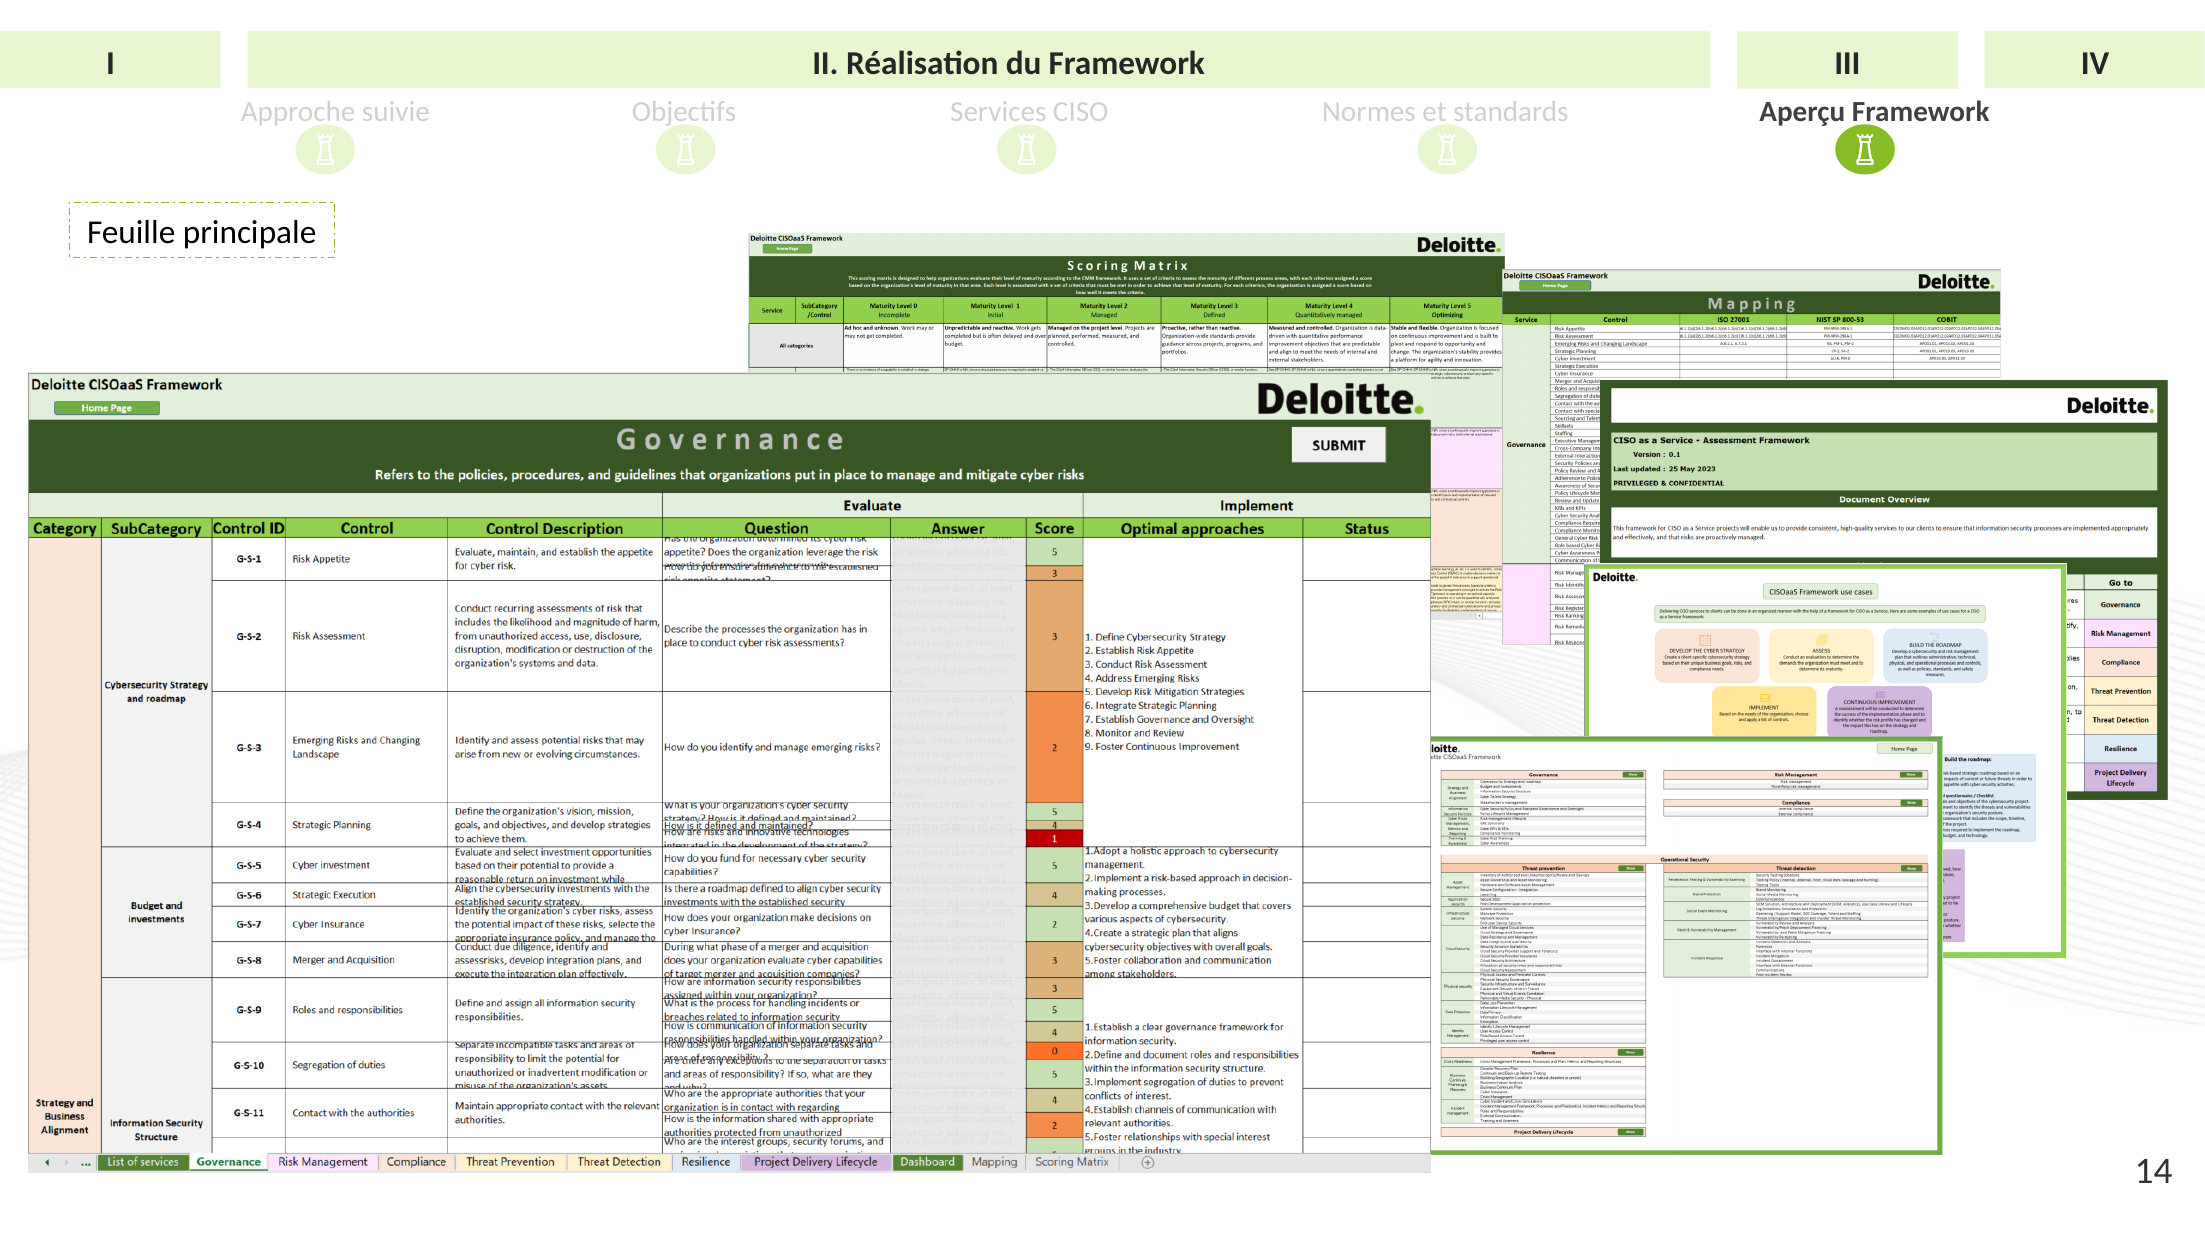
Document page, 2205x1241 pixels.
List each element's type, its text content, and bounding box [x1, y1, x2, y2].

text_box I [0, 31, 221, 89]
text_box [616, 84, 768, 175]
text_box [935, 84, 1150, 175]
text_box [225, 84, 464, 175]
text_box IV [1984, 31, 2205, 89]
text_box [1744, 84, 2023, 175]
picture [0, 232, 2205, 1173]
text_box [1306, 84, 1600, 175]
text_box Feuille principale [69, 202, 335, 258]
text_box II. Réalisation du Framework [247, 31, 1711, 89]
text_box 14 [2134, 1157, 2173, 1192]
text_box III [1737, 31, 1958, 89]
